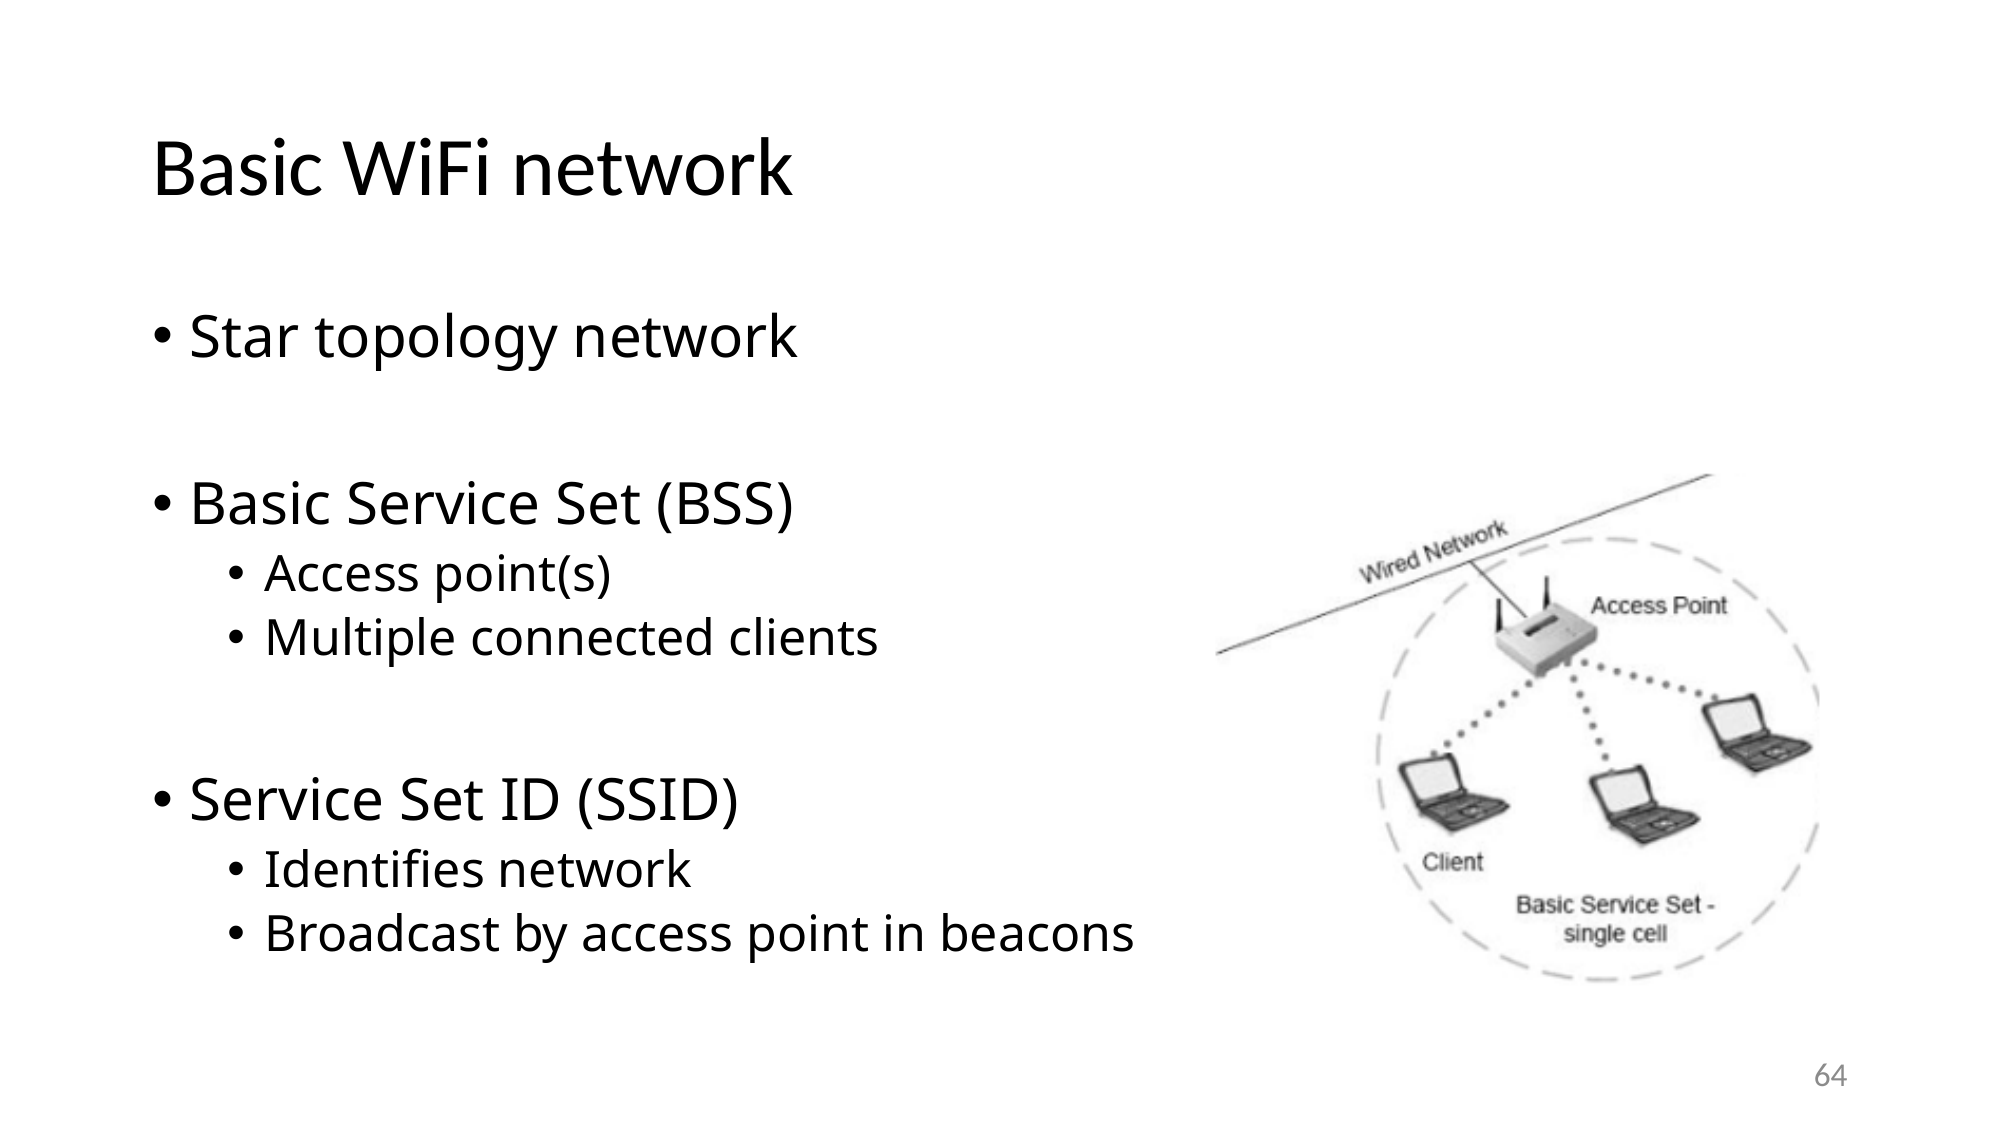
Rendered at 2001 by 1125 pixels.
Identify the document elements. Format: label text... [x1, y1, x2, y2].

slide_number 64 [1412, 1042, 1863, 1103]
title Basic WiFi network [137, 59, 1863, 278]
picture [1174, 462, 1900, 1013]
list Star topology network Basic Service Set (BSS) Access point(s) Multiple connected clients Service Set ID (SSID) Identifies network Broadcast by access point in beacons [137, 299, 1863, 1014]
